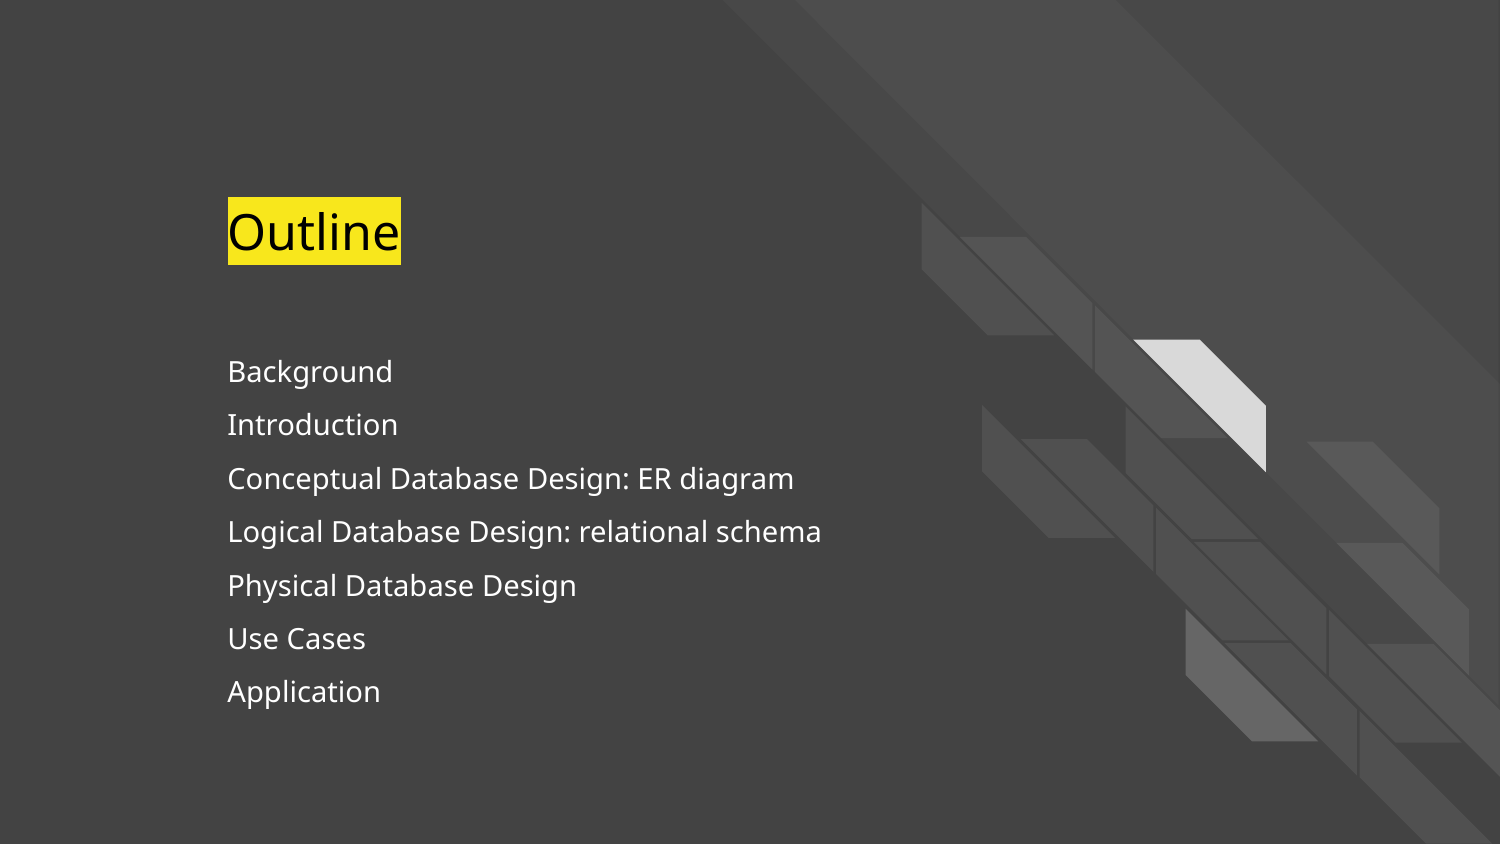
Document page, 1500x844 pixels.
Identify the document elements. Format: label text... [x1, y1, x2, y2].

text_box Introduction [212, 397, 708, 450]
text_box Use Cases [212, 610, 708, 664]
text_box Application [212, 664, 1042, 718]
text_box Background [212, 344, 708, 397]
text_box Physical Database Design [212, 557, 708, 610]
text_box Conceptual Database Design: ER diagram [212, 450, 878, 504]
text_box Logical Database Design: relational schema [212, 504, 1042, 558]
title Outline [212, 185, 1368, 266]
